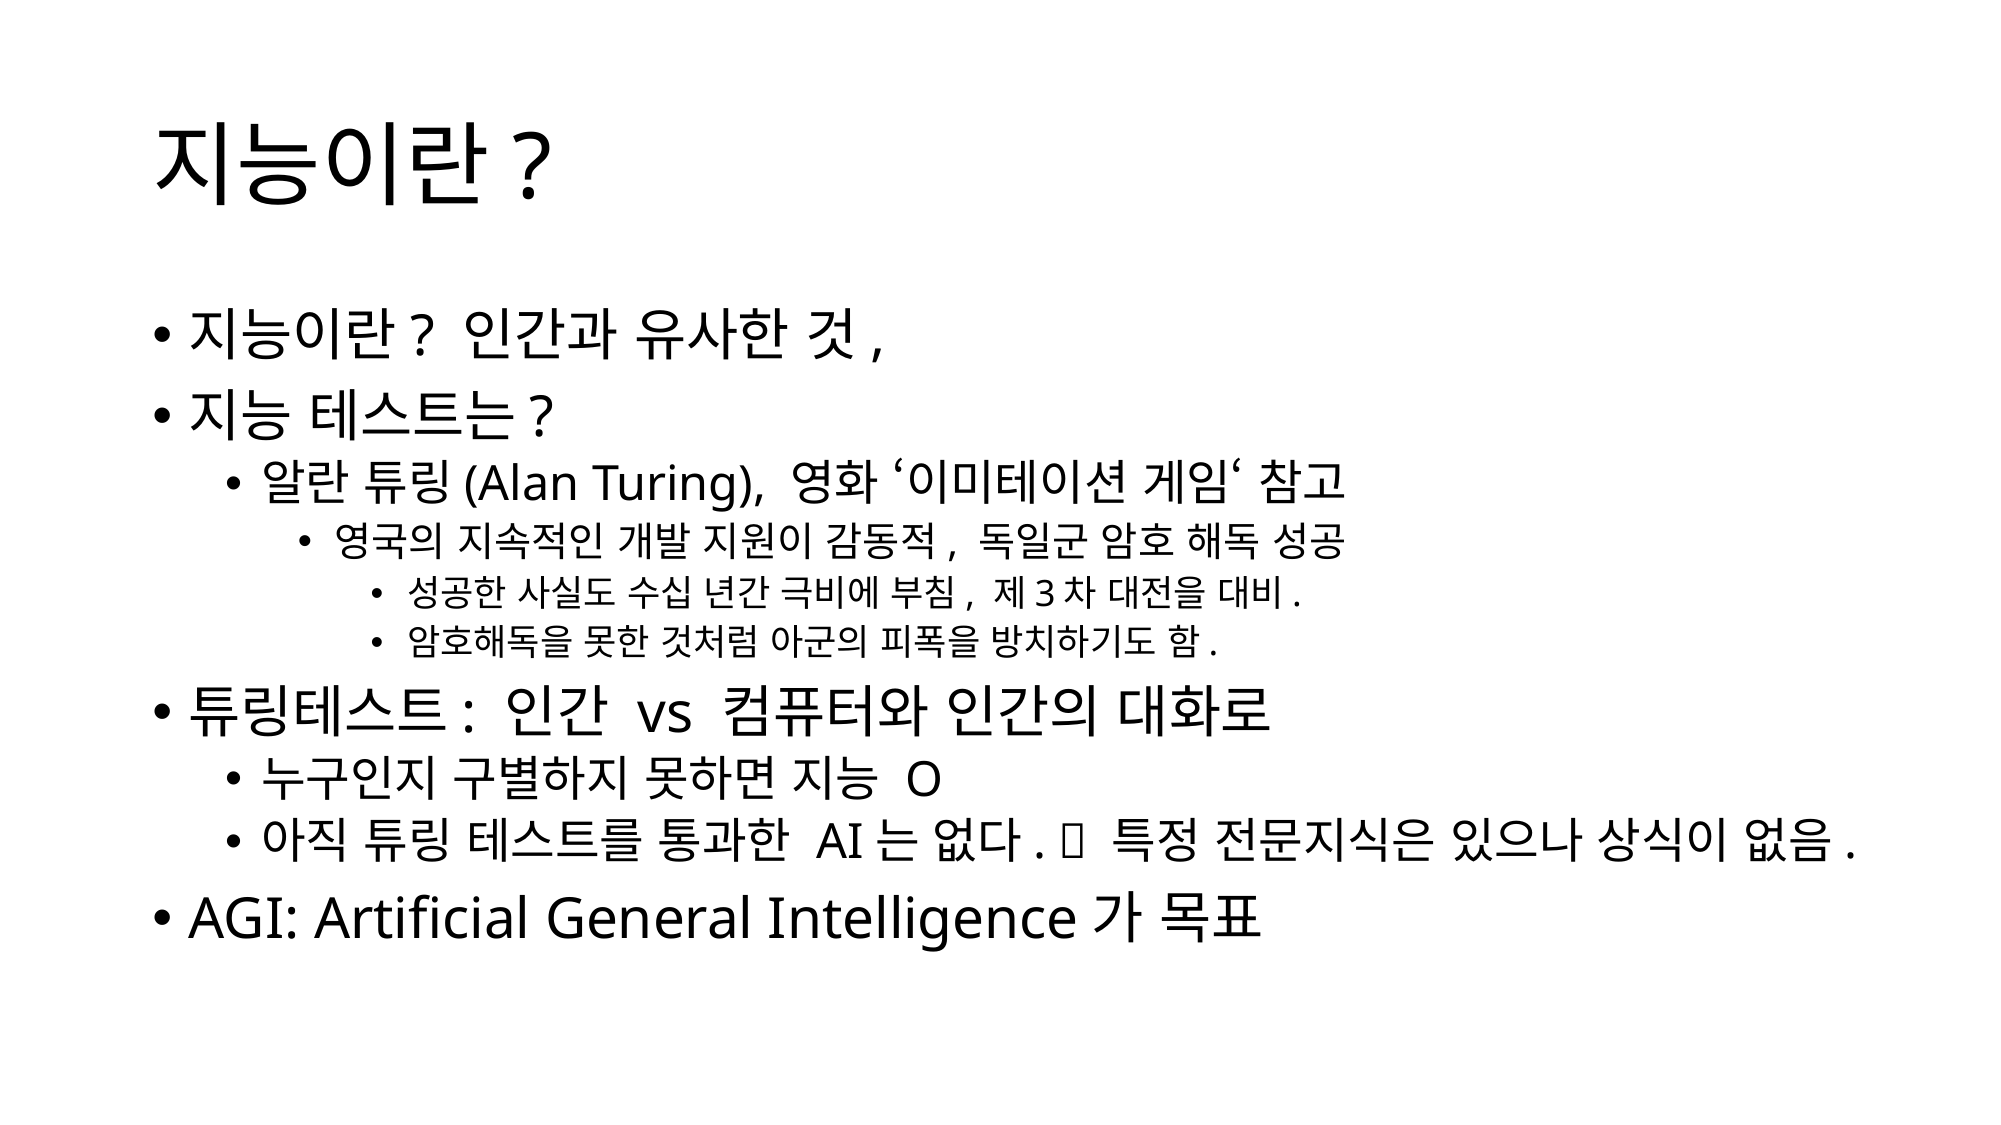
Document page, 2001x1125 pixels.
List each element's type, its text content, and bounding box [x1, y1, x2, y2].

title 지능이란? [137, 59, 1863, 278]
list 지능이란? 인간과 유사한 것, 지능 테스트는? 알란 튜링(Alan Turing), 영화 ‘이미테이션 게임‘ 참고 영국의 지속적인 개발 지원이 감동적, 독일군 암호 해독 성공 성공한 사실도 수십 년간 극비에 부침, 제3차 대전을 대비. 암호해독을 못한 것처럼 아군의 피폭을 방치하기도 함. 튜링테스트: 인간 vs 컴퓨터와 인간의 대화로 누구인지 구별하지 못하면 지능 O 아직 튜링 테스트를 통과한 AI는 없다.  특정 전문지식은 있으나 상식이 없음. AGI: Artificial General Intelligence가 목표 [137, 299, 1863, 1014]
